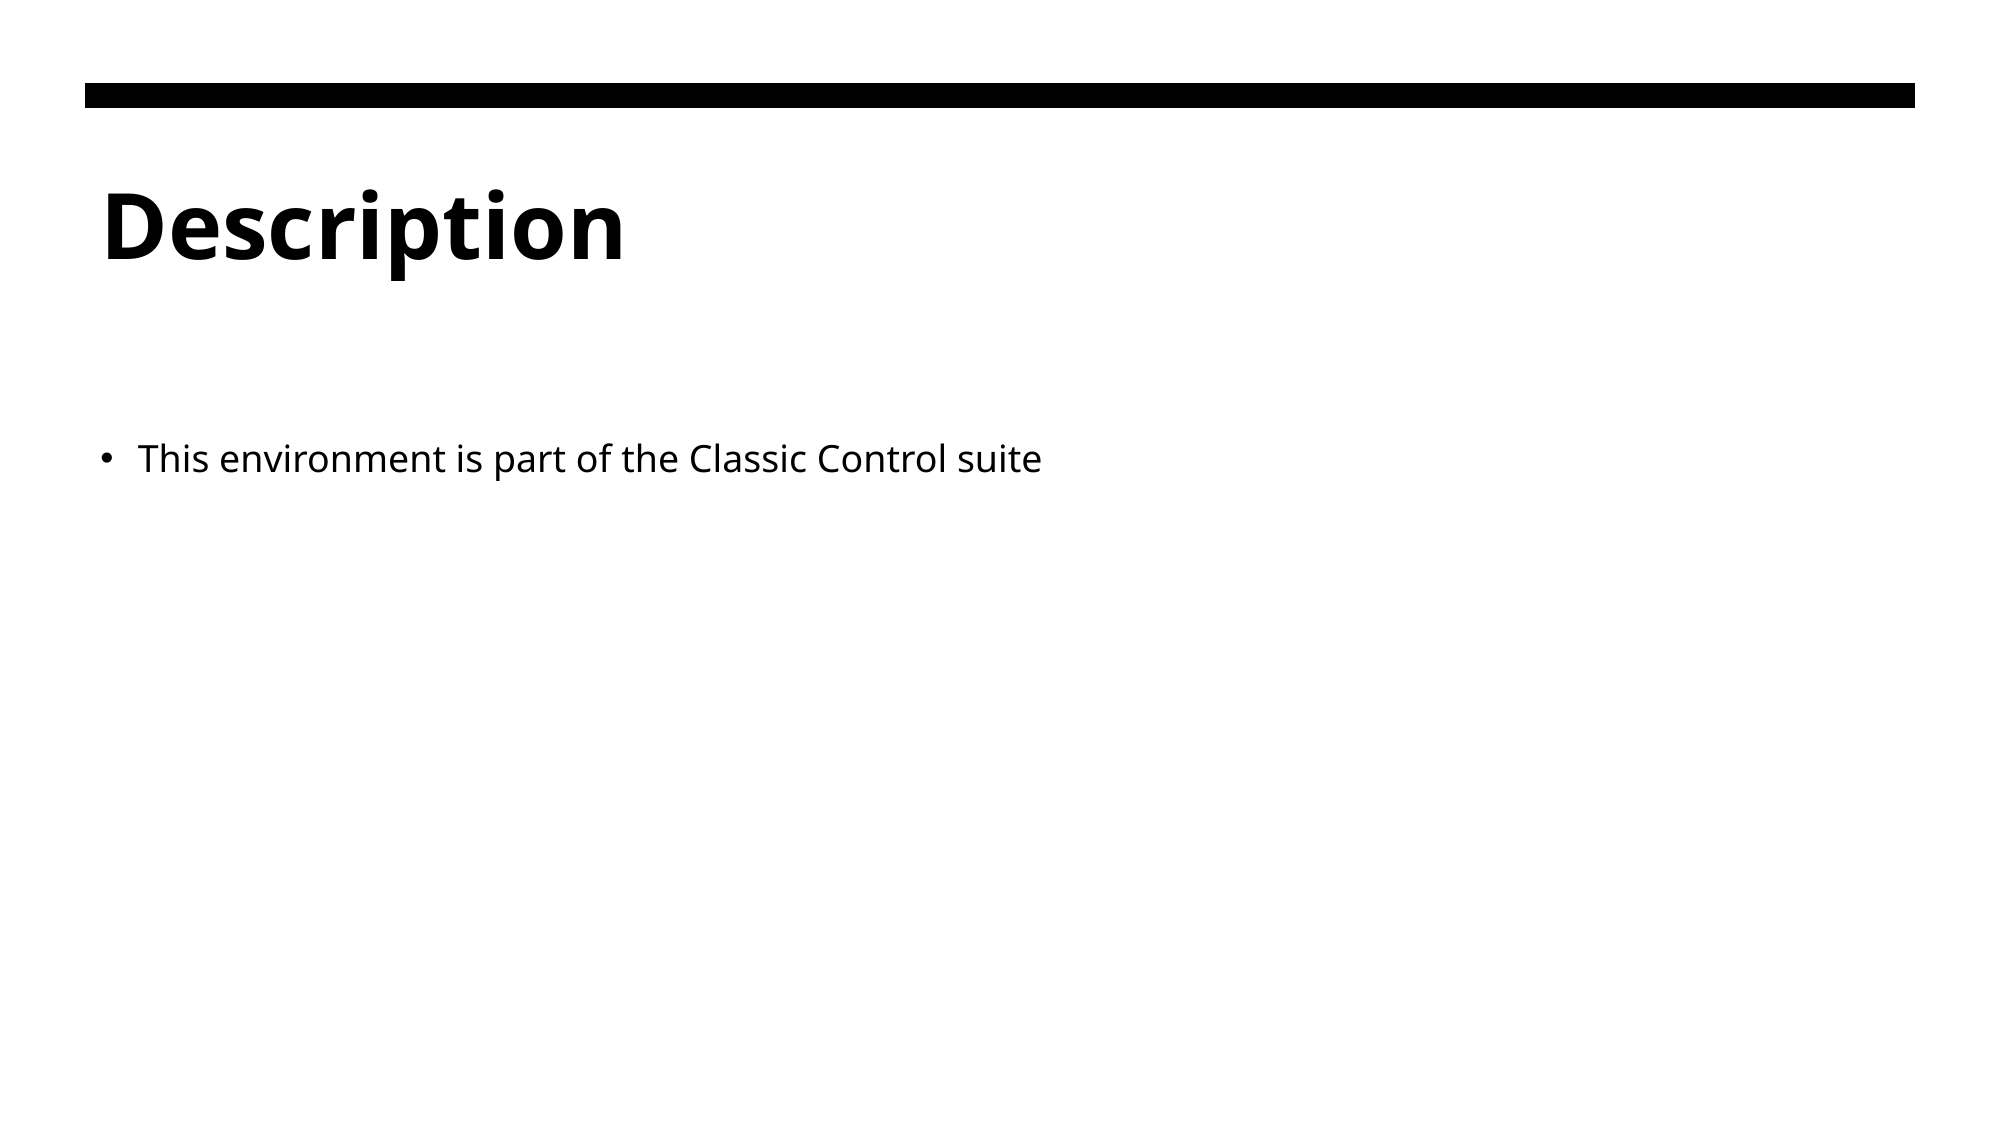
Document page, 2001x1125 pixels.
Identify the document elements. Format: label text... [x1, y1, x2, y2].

title Description [85, 160, 1916, 401]
list This environment is part of the Classic Control suite [85, 423, 1916, 1041]
